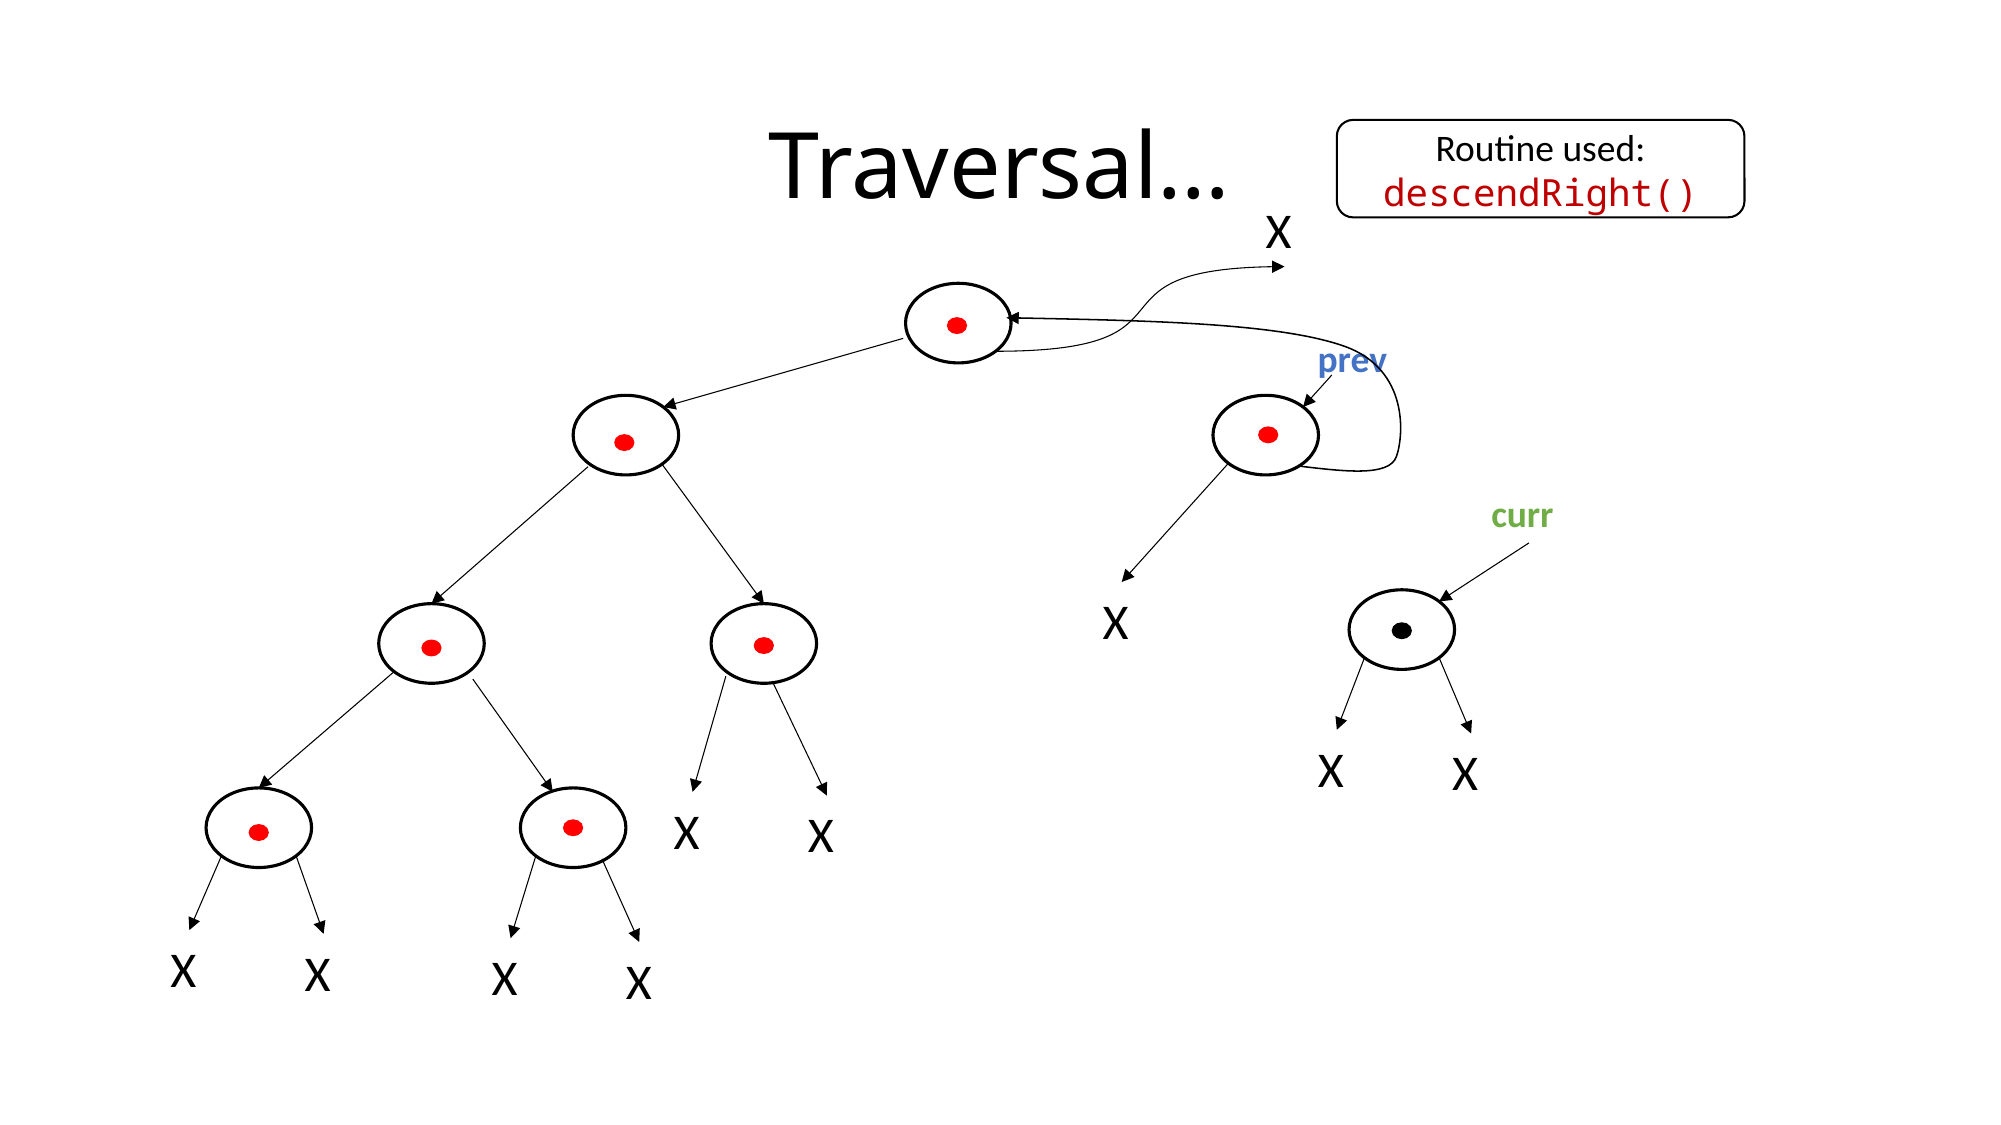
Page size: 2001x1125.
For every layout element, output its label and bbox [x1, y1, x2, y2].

text_box [1335, 118, 1746, 219]
title [137, 59, 1863, 278]
text_box [658, 676, 727, 867]
text_box [472, 679, 679, 1017]
text_box [1250, 190, 1319, 266]
text_box [904, 164, 1409, 657]
text_box [155, 466, 588, 1009]
text_box [572, 338, 904, 871]
text_box [1303, 483, 1582, 809]
